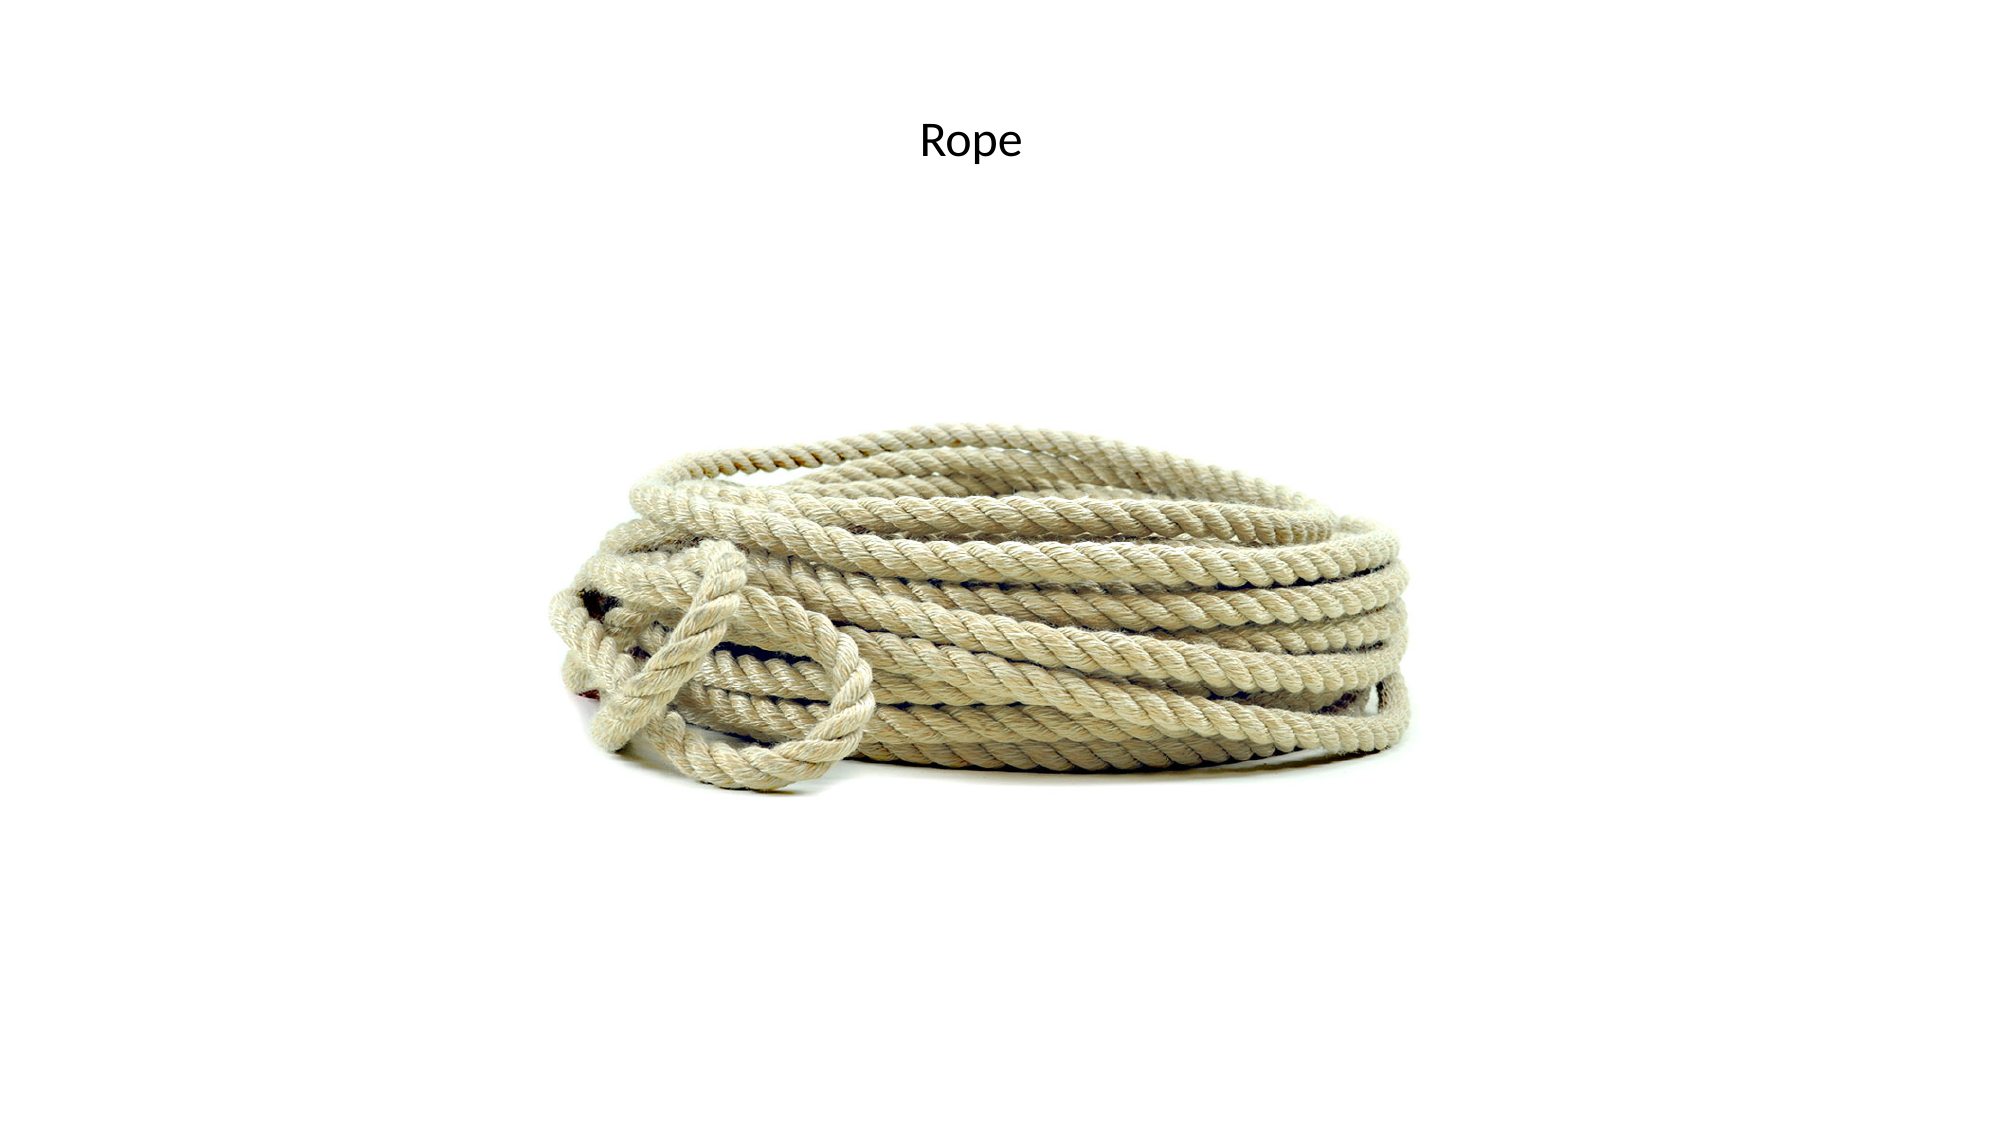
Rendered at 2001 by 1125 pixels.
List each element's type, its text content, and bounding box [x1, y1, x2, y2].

subtitle Rope [221, 105, 1722, 209]
picture [406, 336, 1619, 877]
